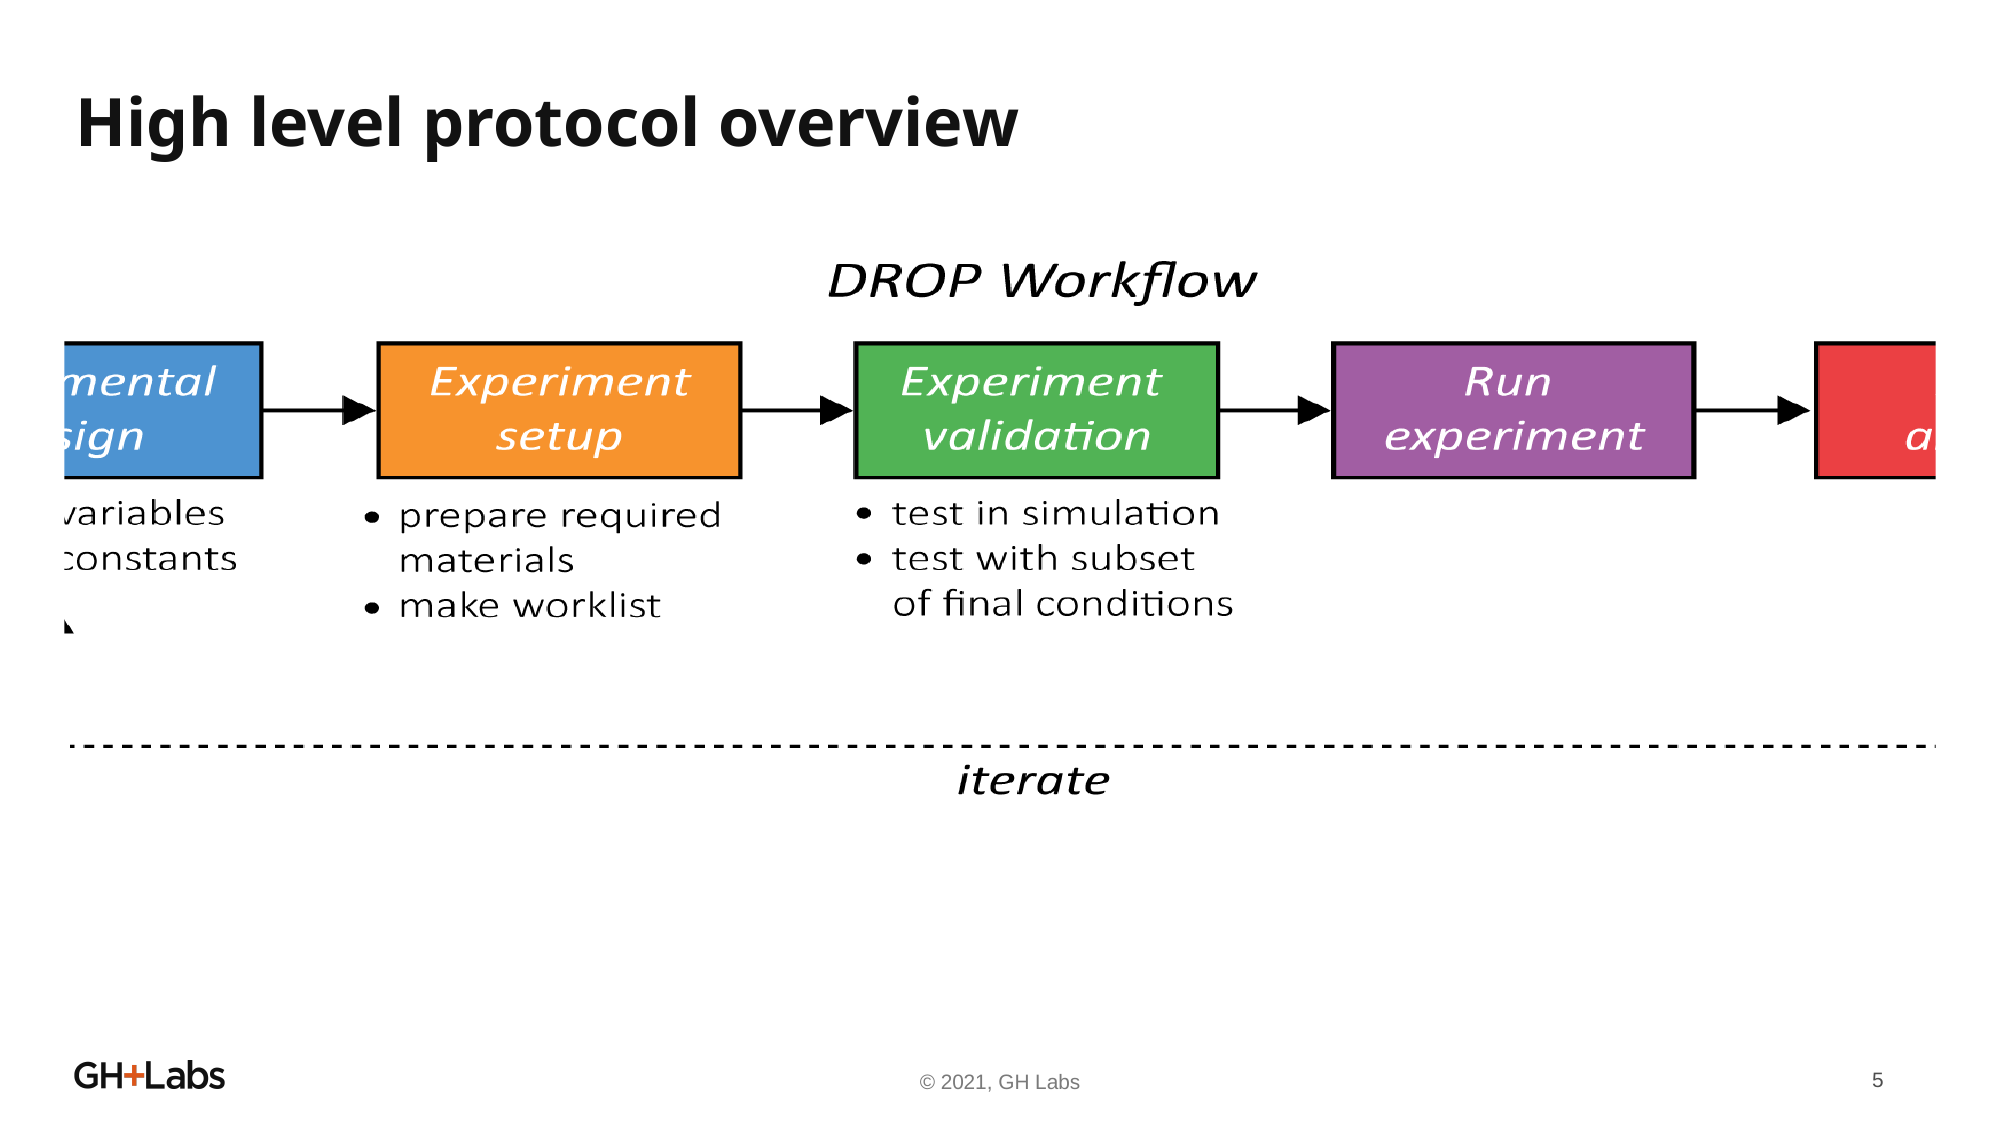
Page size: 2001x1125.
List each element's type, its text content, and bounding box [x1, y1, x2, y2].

title High level protocol overview [75, 60, 1925, 191]
footer © 2021, GH Labs [662, 1062, 1338, 1100]
picture [74, 1060, 225, 1089]
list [64, 237, 1936, 838]
